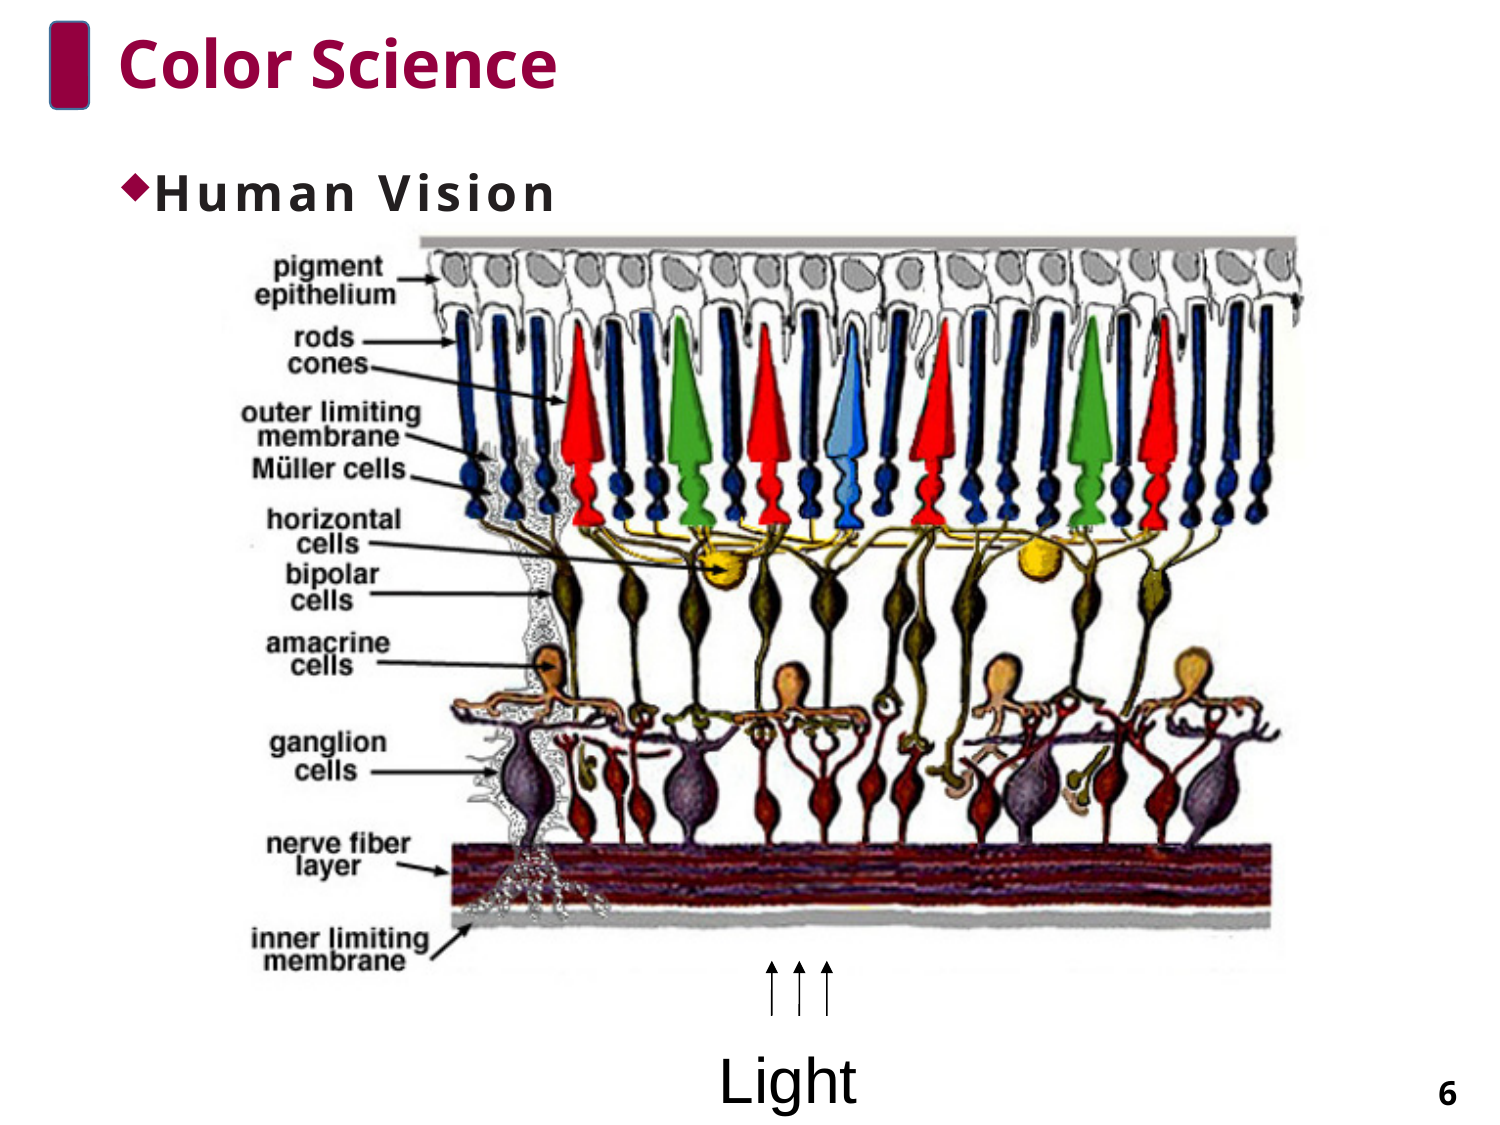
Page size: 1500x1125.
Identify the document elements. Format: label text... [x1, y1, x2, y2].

list Human Vision [103, 154, 1397, 1079]
title Color Science [103, 23, 1397, 111]
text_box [703, 960, 874, 1125]
picture [221, 218, 1336, 1003]
slide_number 6 [1384, 1065, 1500, 1125]
